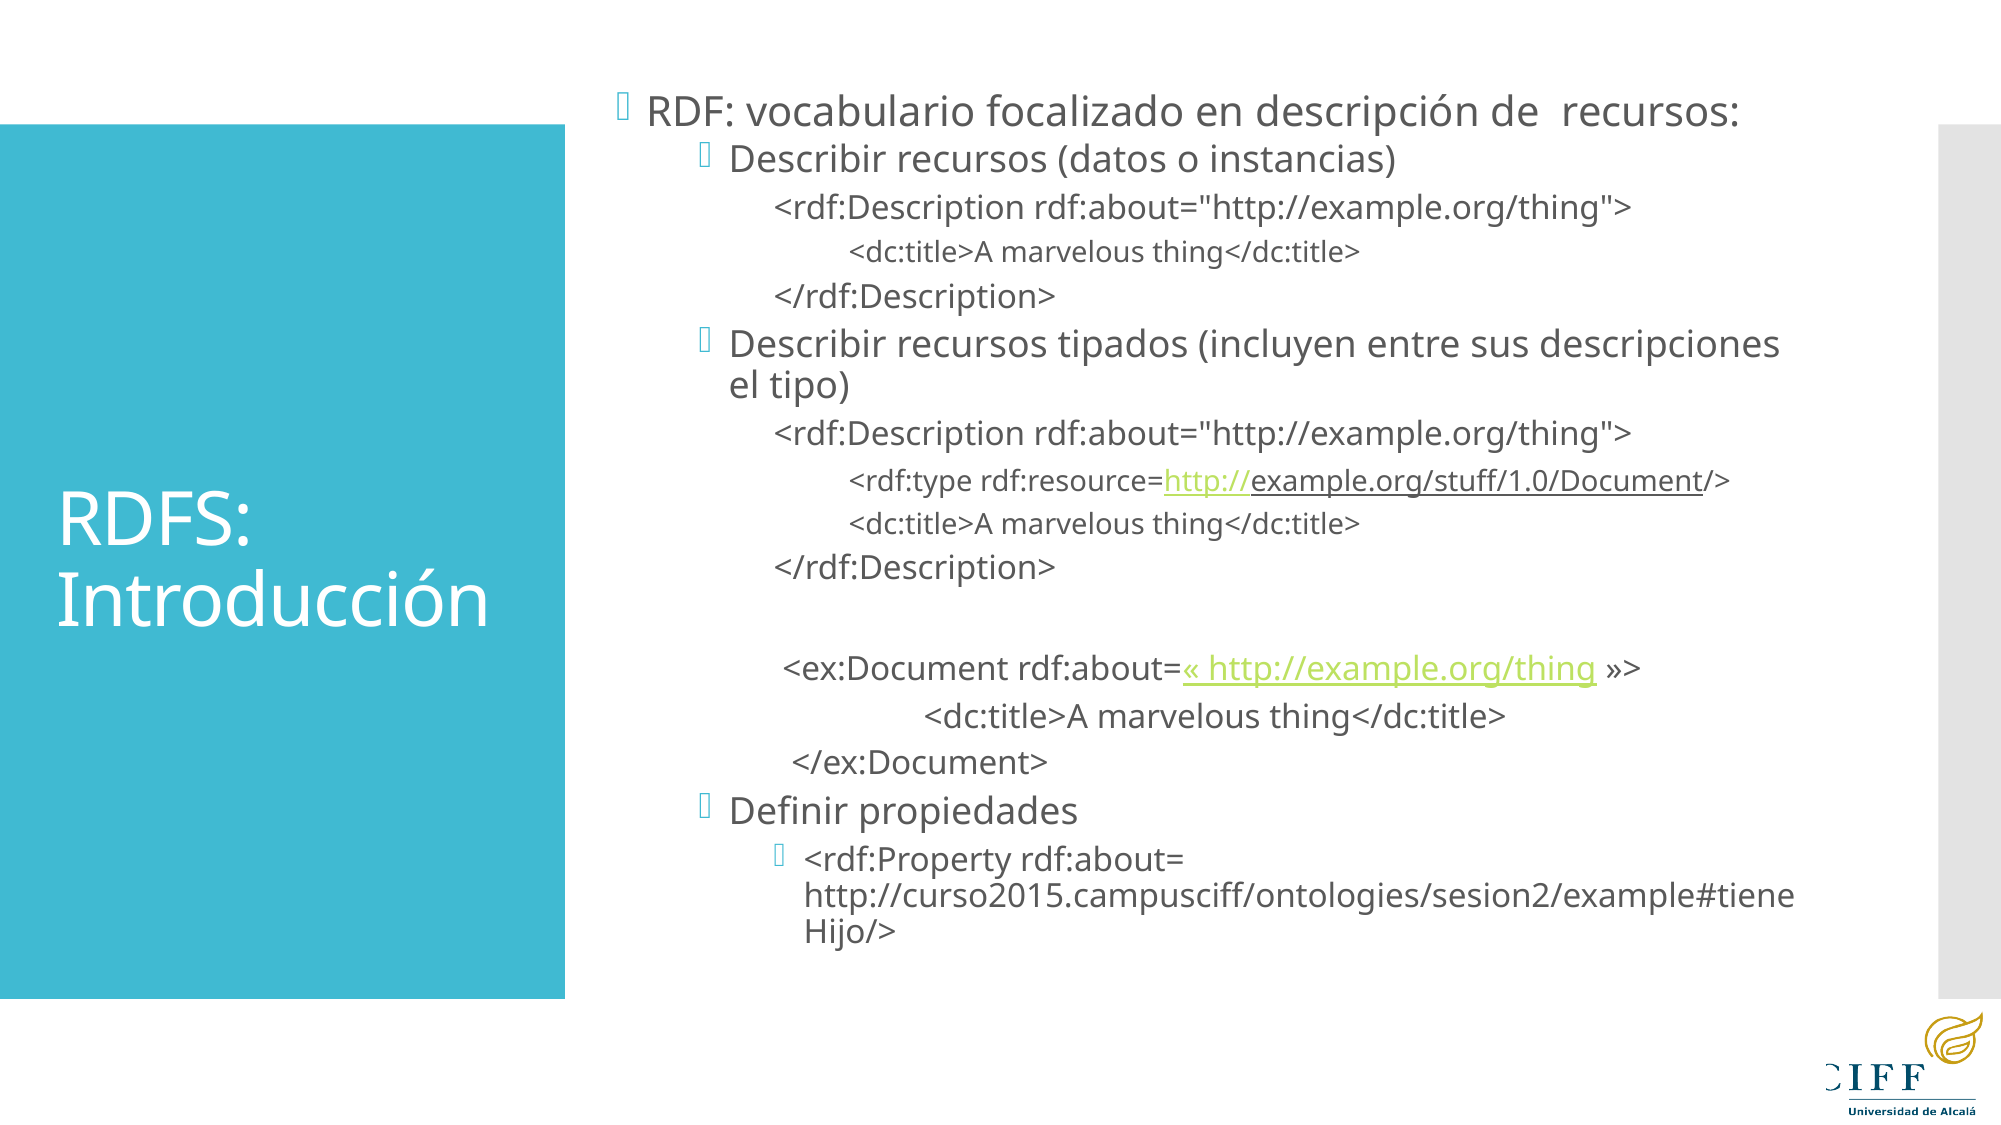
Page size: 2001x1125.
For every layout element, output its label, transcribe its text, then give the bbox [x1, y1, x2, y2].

picture [1788, 990, 2000, 1125]
title RDFS: Introducción [41, 184, 525, 940]
list RDF: vocabulario focalizado en descripción de recursos: Describir recursos (datos o instancias) <rdf:Description rdf:about="http://example.org/thing"> <dc:title>A marvelous thing</dc:title> </rdf:Description> Describir recursos tipados (incluyen entre sus descripciones el tipo) <rdf:Description rdf:about="http://example.org/thing"> <rdf:type rdf:resource=http://example.org/stuff/1.0/Document/> <dc:title>A marvelous thing</dc:title> </rdf:Description> <ex:Document rdf:about=« http://example.org/thing »> <dc:title>A marvelous thing</dc:title> </ex:Document> Definir propiedades <rdf:Property rdf:about= http://curso2015.campusciff/ontologies/sesion2/example#tieneHijo/> [601, 82, 1826, 1104]
